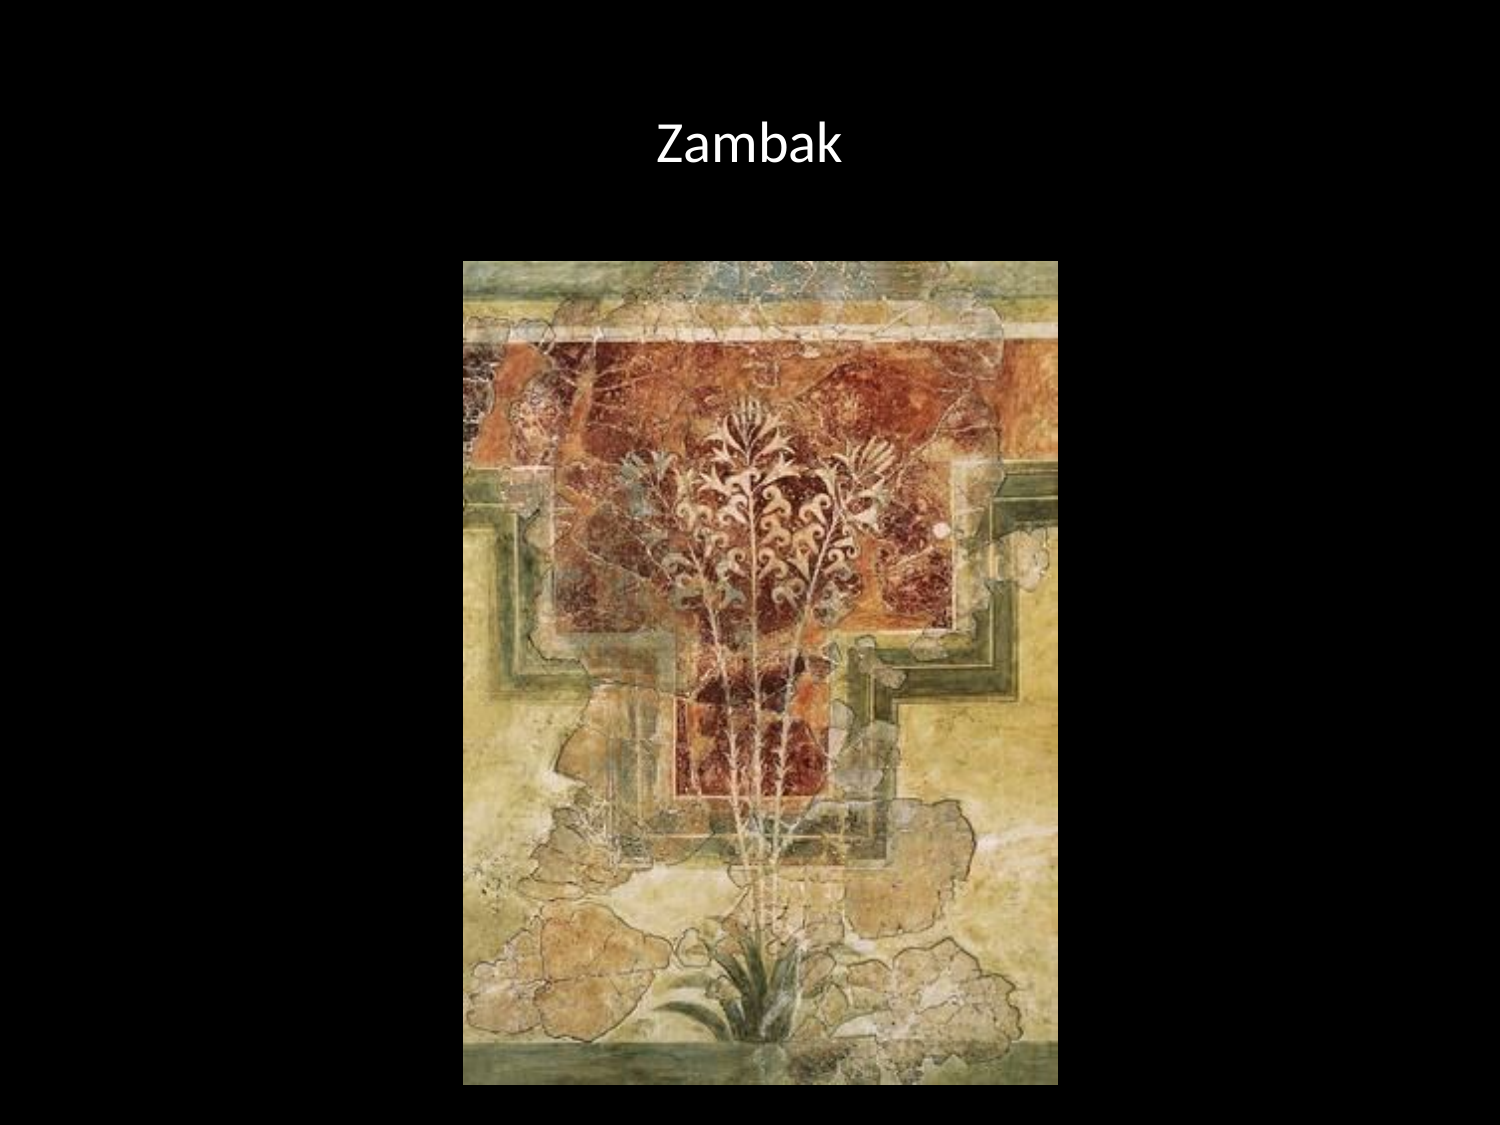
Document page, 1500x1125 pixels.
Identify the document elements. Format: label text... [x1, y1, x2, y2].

picture [462, 260, 1059, 1085]
title Zambak [75, 45, 1425, 233]
